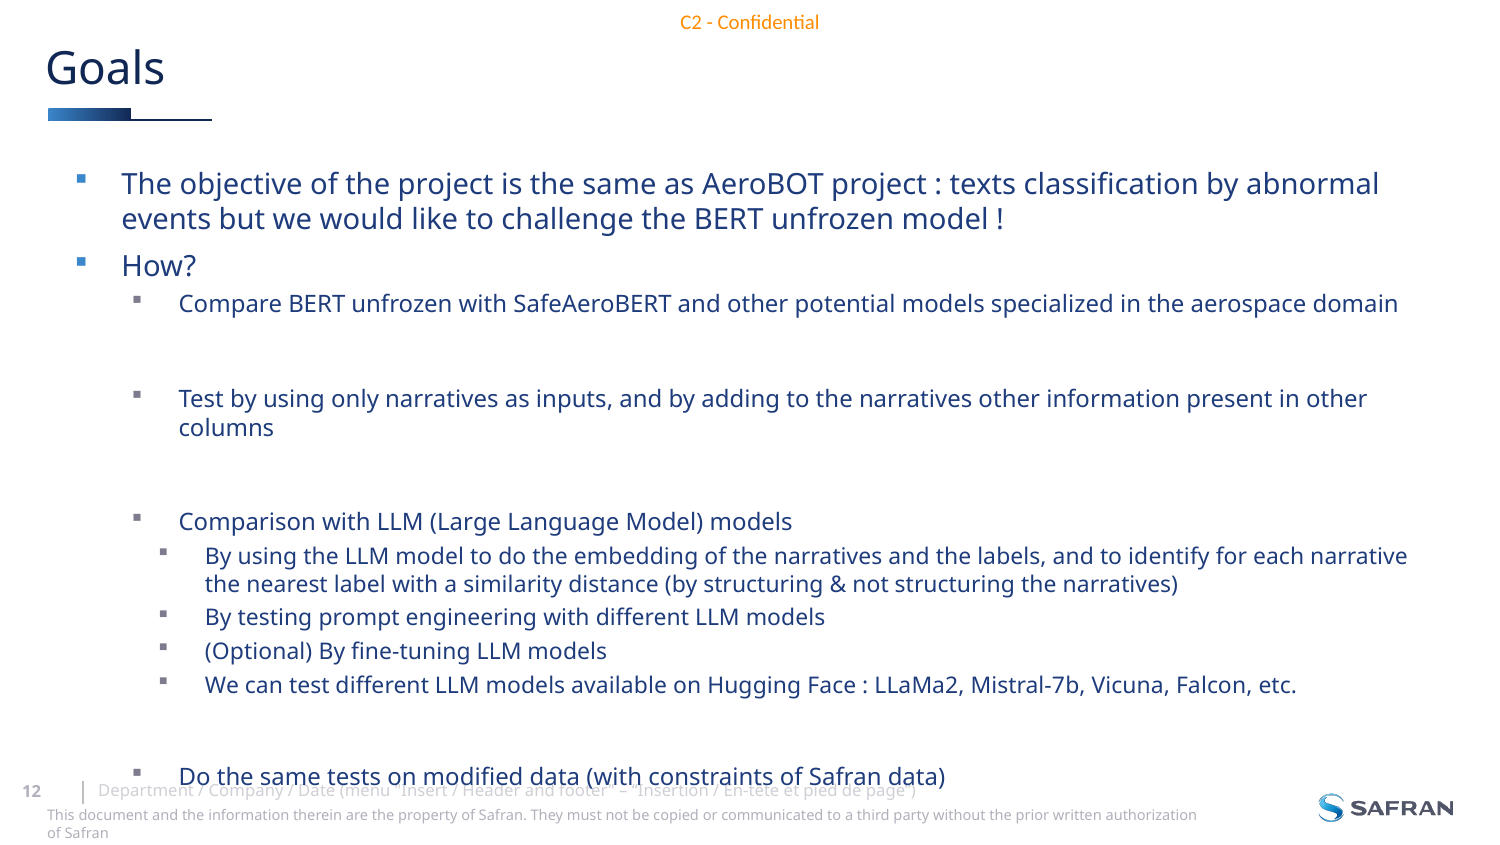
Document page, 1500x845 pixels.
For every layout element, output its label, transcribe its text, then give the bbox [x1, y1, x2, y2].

title Goals [30, 31, 1434, 102]
list The objective of the project is the same as AeroBOT project : texts classification by abnormal events but we would like to challenge the BERT unfrozen model ! How? Compare BERT unfrozen with SafeAeroBERT and other potential models specialized in the aerospace domain Test by using only narratives as inputs, and by adding to the narratives other information present in other columns Comparison with LLM (Large Language Model) models By using the LLM model to do the embedding of the narratives and the labels, and to identify for each narrative the nearest label with a similarity distance (by structuring & not structuring the narratives) By testing prompt engineering with different LLM models (Optional) By fine-tuning LLM models We can test different LLM models available on Hugging Face : LLaMa2, Mistral-7b, Vicuna, Falcon, etc. Do the same tests on modified data (with constraints of Safran data) [59, 157, 1466, 739]
picture [1318, 793, 1453, 822]
footer Department / Company / Date (menu "Insert / Header and footer" – “Insertion / En-tête et pied de page”) [83, 780, 1184, 802]
